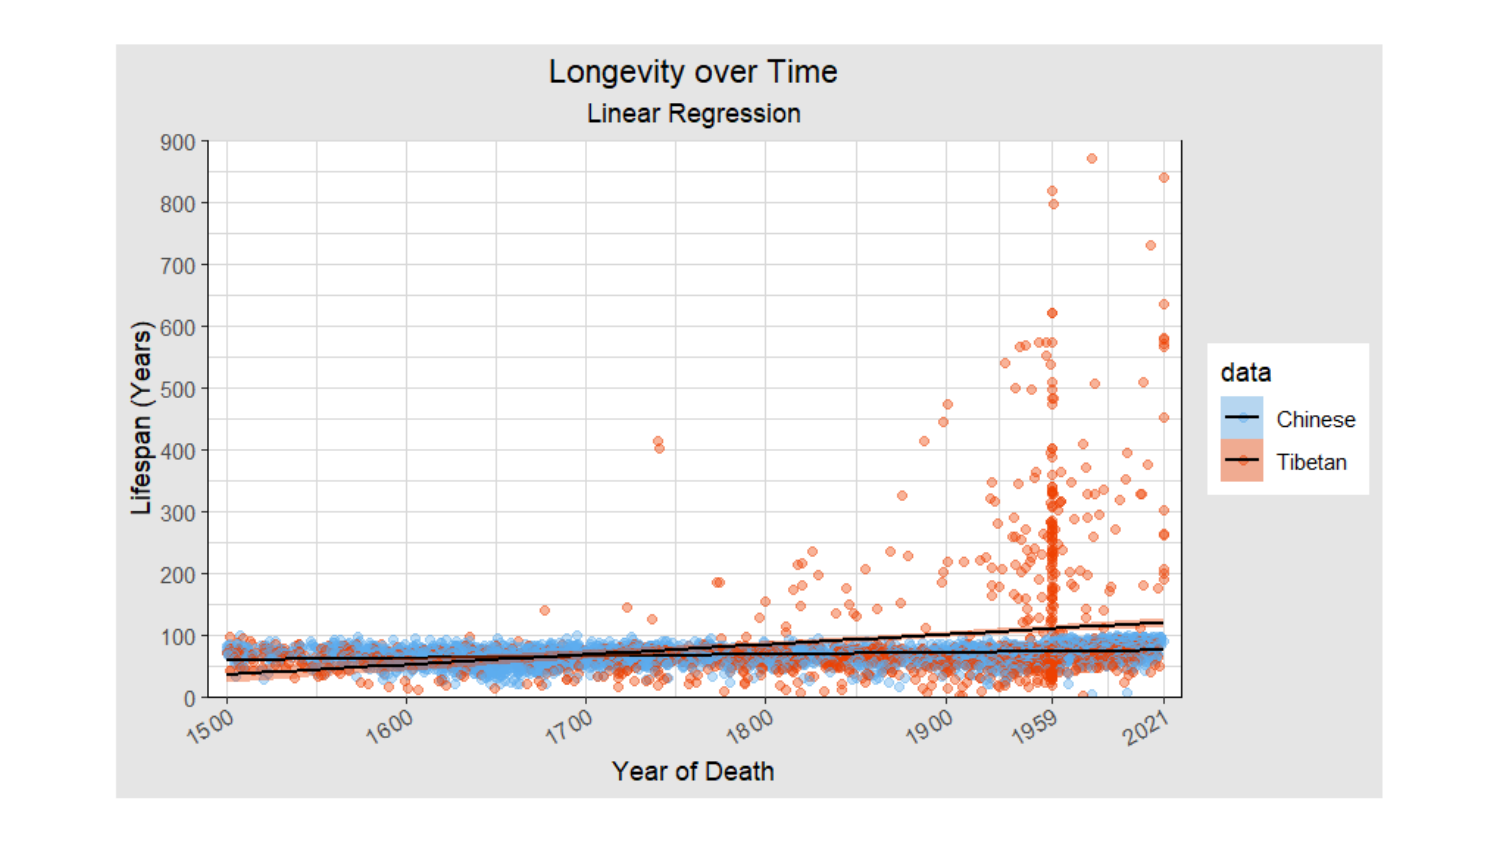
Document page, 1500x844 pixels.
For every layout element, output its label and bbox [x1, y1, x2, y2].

picture [106, 24, 1394, 819]
